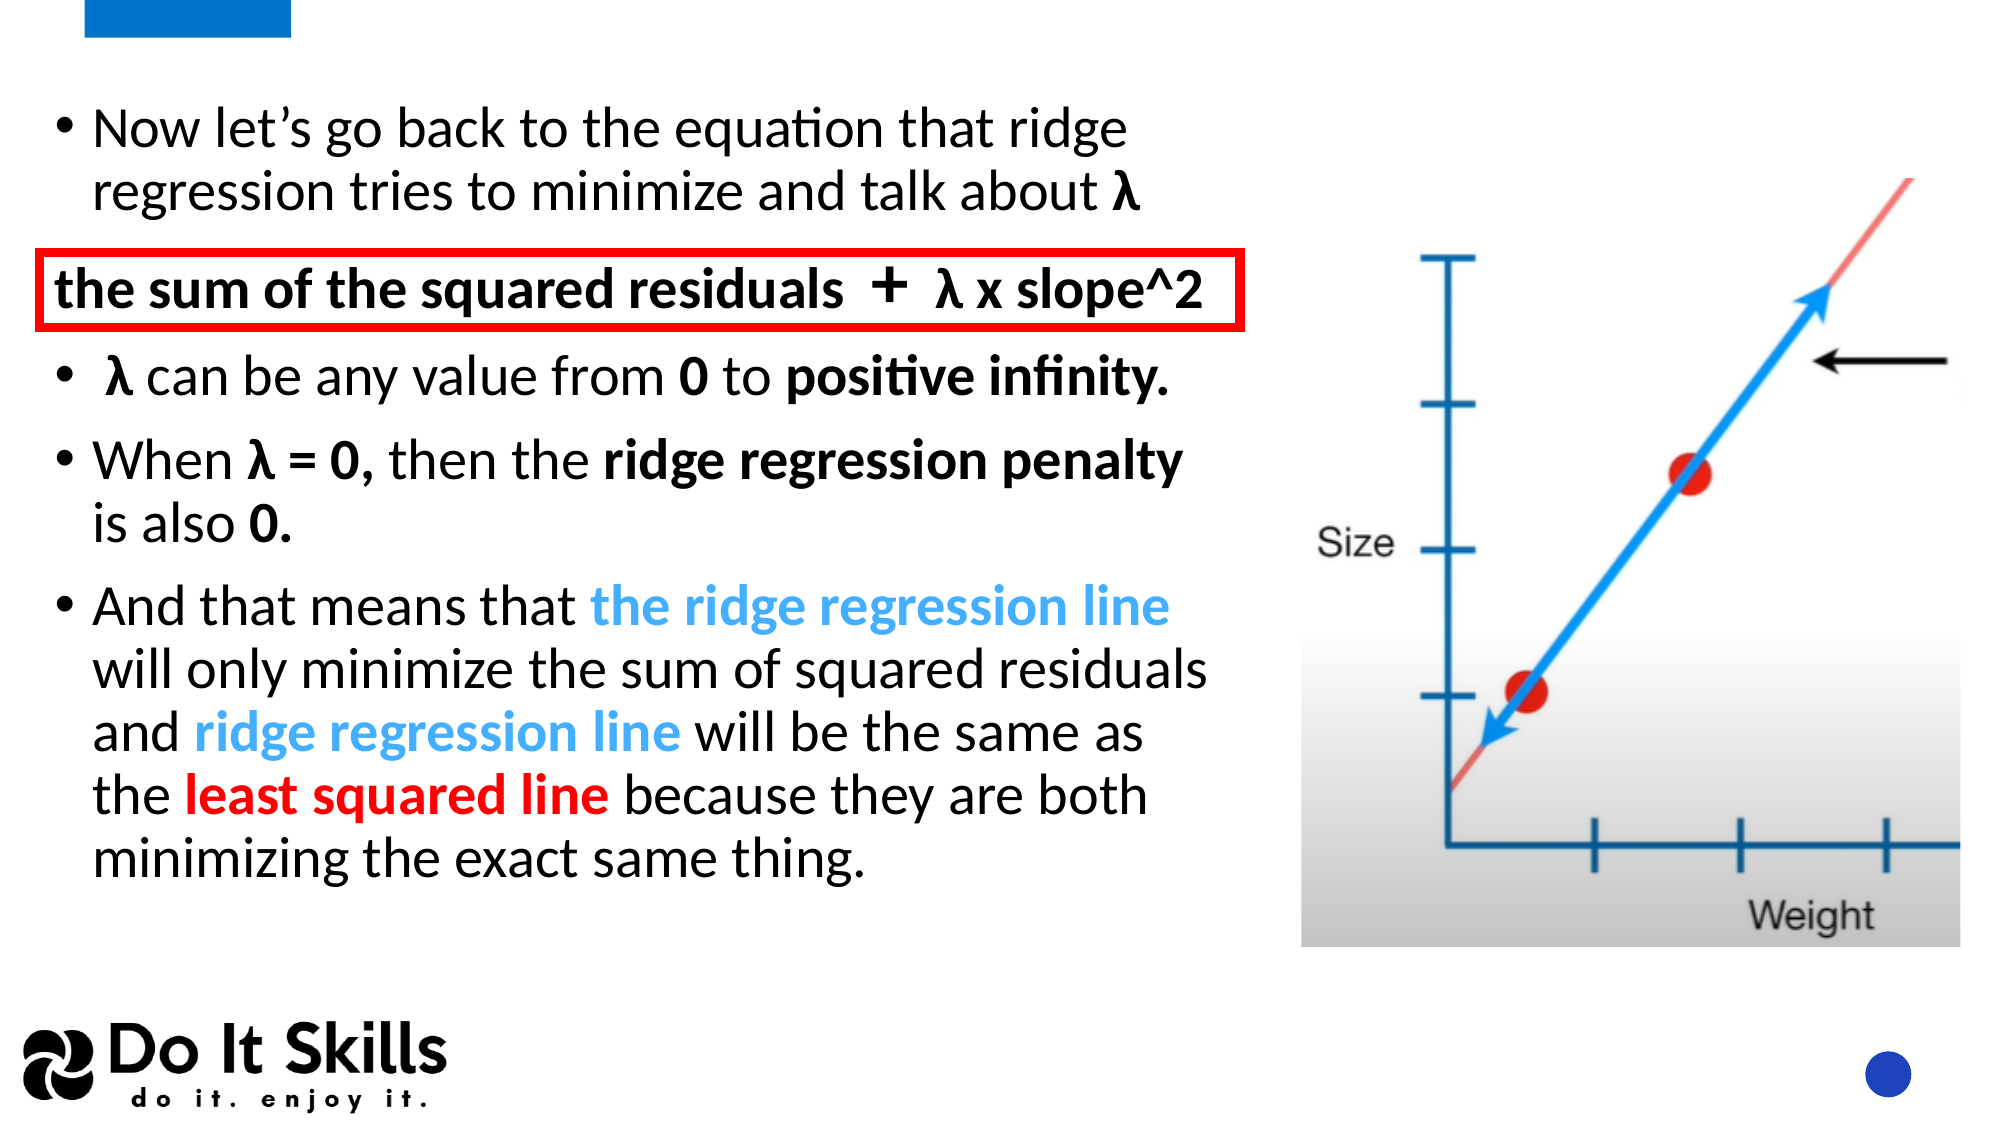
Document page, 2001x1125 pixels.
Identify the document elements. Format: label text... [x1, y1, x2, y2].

list Now let’s go back to the equation that ridge regression tries to minimize and talk about λ the sum of the squared residuals + λ x slope^2 λ can be any value from 0 to positive infinity. When λ = 0, then the ridge regression penalty is also 0. And that means that the ridge regression line will only minimize the sum of squared residuals and ridge regression line will be the same as the least squared line because they are both minimizing the exact same thing. [39, 328, 1240, 985]
picture [0, 1002, 458, 1125]
list Now let’s go back to the equation that ridge regression tries to minimize and talk about λ the sum of the squared residuals + λ x slope^2 λ can be any value from 0 to positive infinity. When λ = 0, then the ridge regression penalty is also 0. And that means that the ridge regression line will only minimize the sum of squared residuals and ridge regression line will be the same as the least squared line because they are both minimizing the exact same thing. [39, 89, 1240, 251]
picture [1301, 178, 1961, 947]
text_box [39, 251, 1241, 328]
